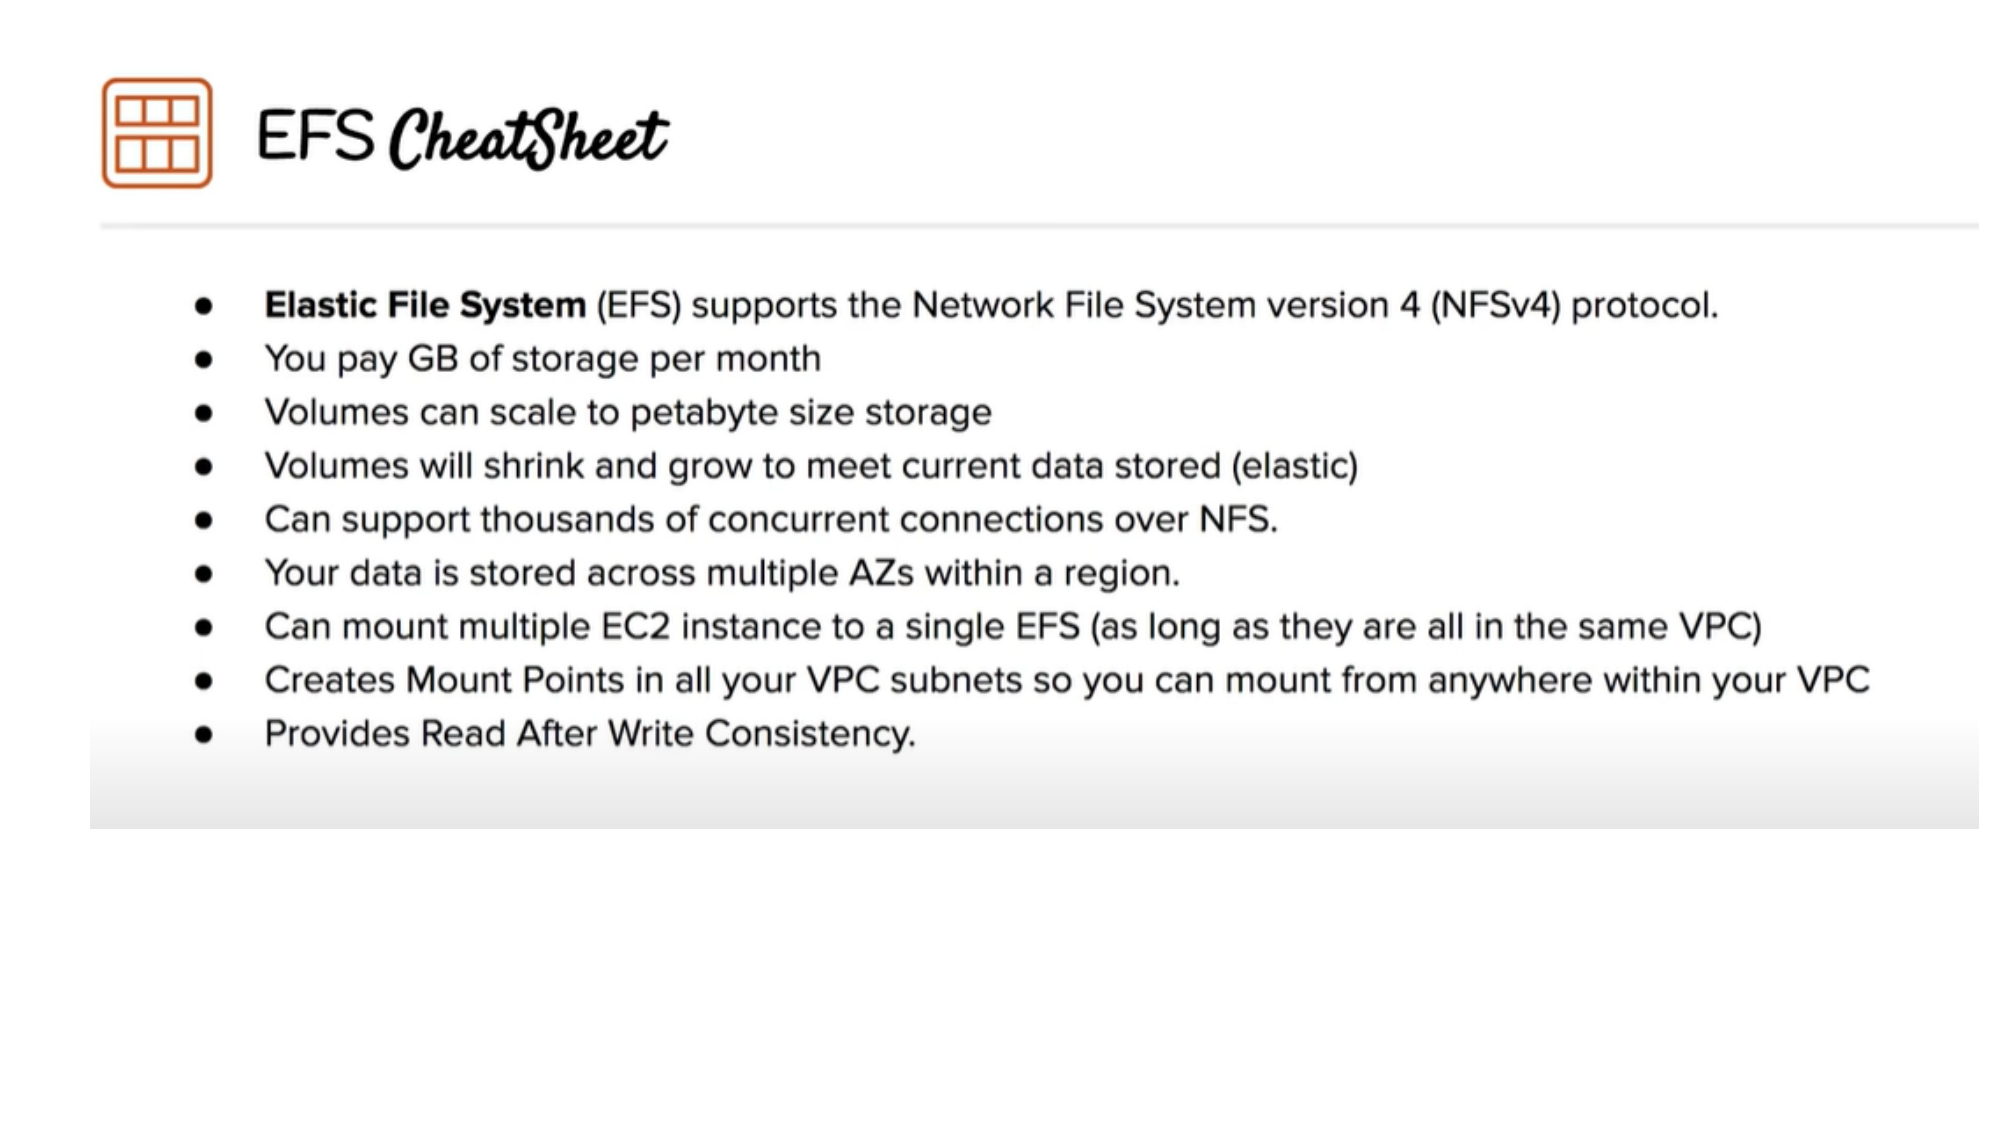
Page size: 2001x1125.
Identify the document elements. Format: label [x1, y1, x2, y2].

picture [90, 66, 1979, 829]
